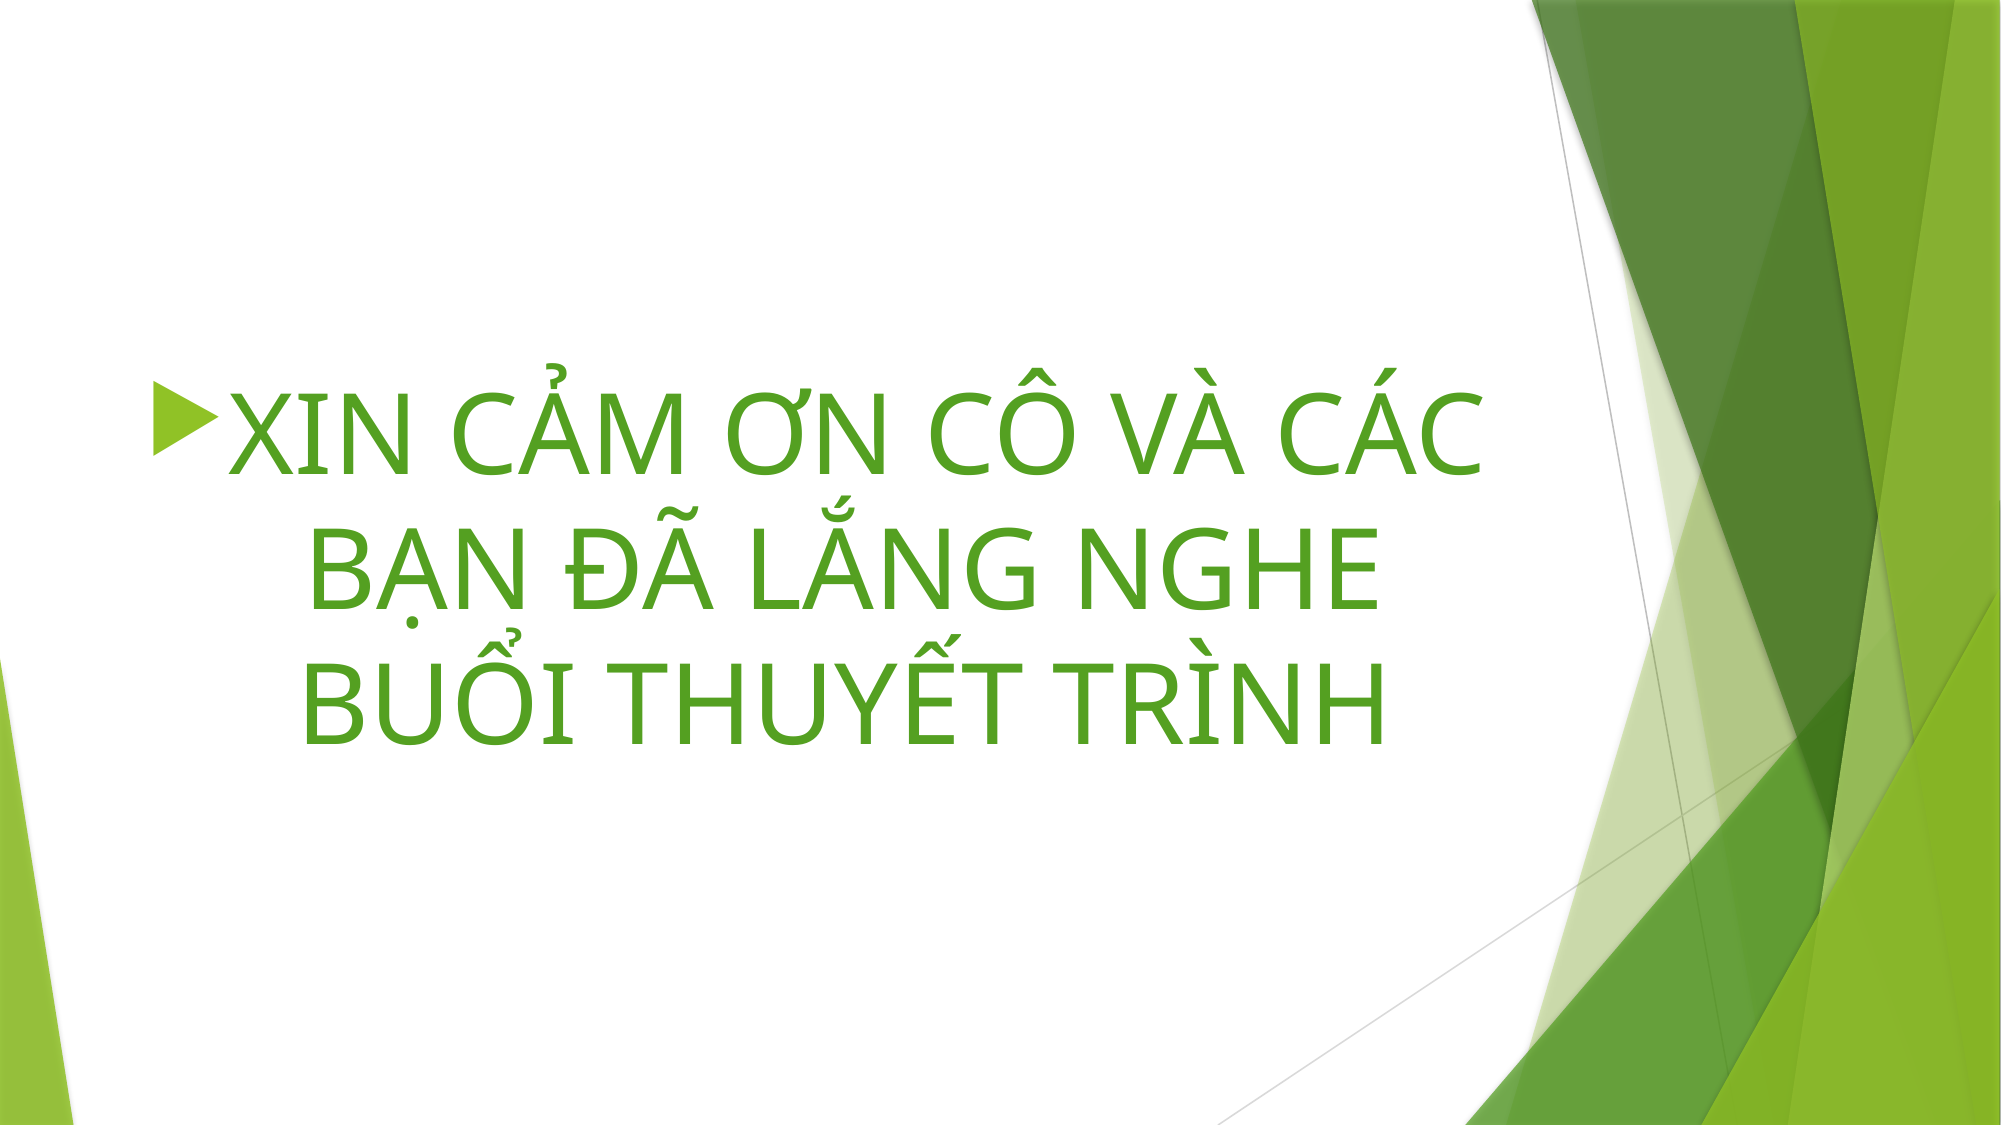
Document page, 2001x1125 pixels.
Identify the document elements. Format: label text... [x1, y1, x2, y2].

list XIN CẢM ƠN CÔ VÀ CÁC BẠN ĐÃ LẮNG NGHE BUỔI THUYẾT TRÌNH [111, 354, 1522, 992]
